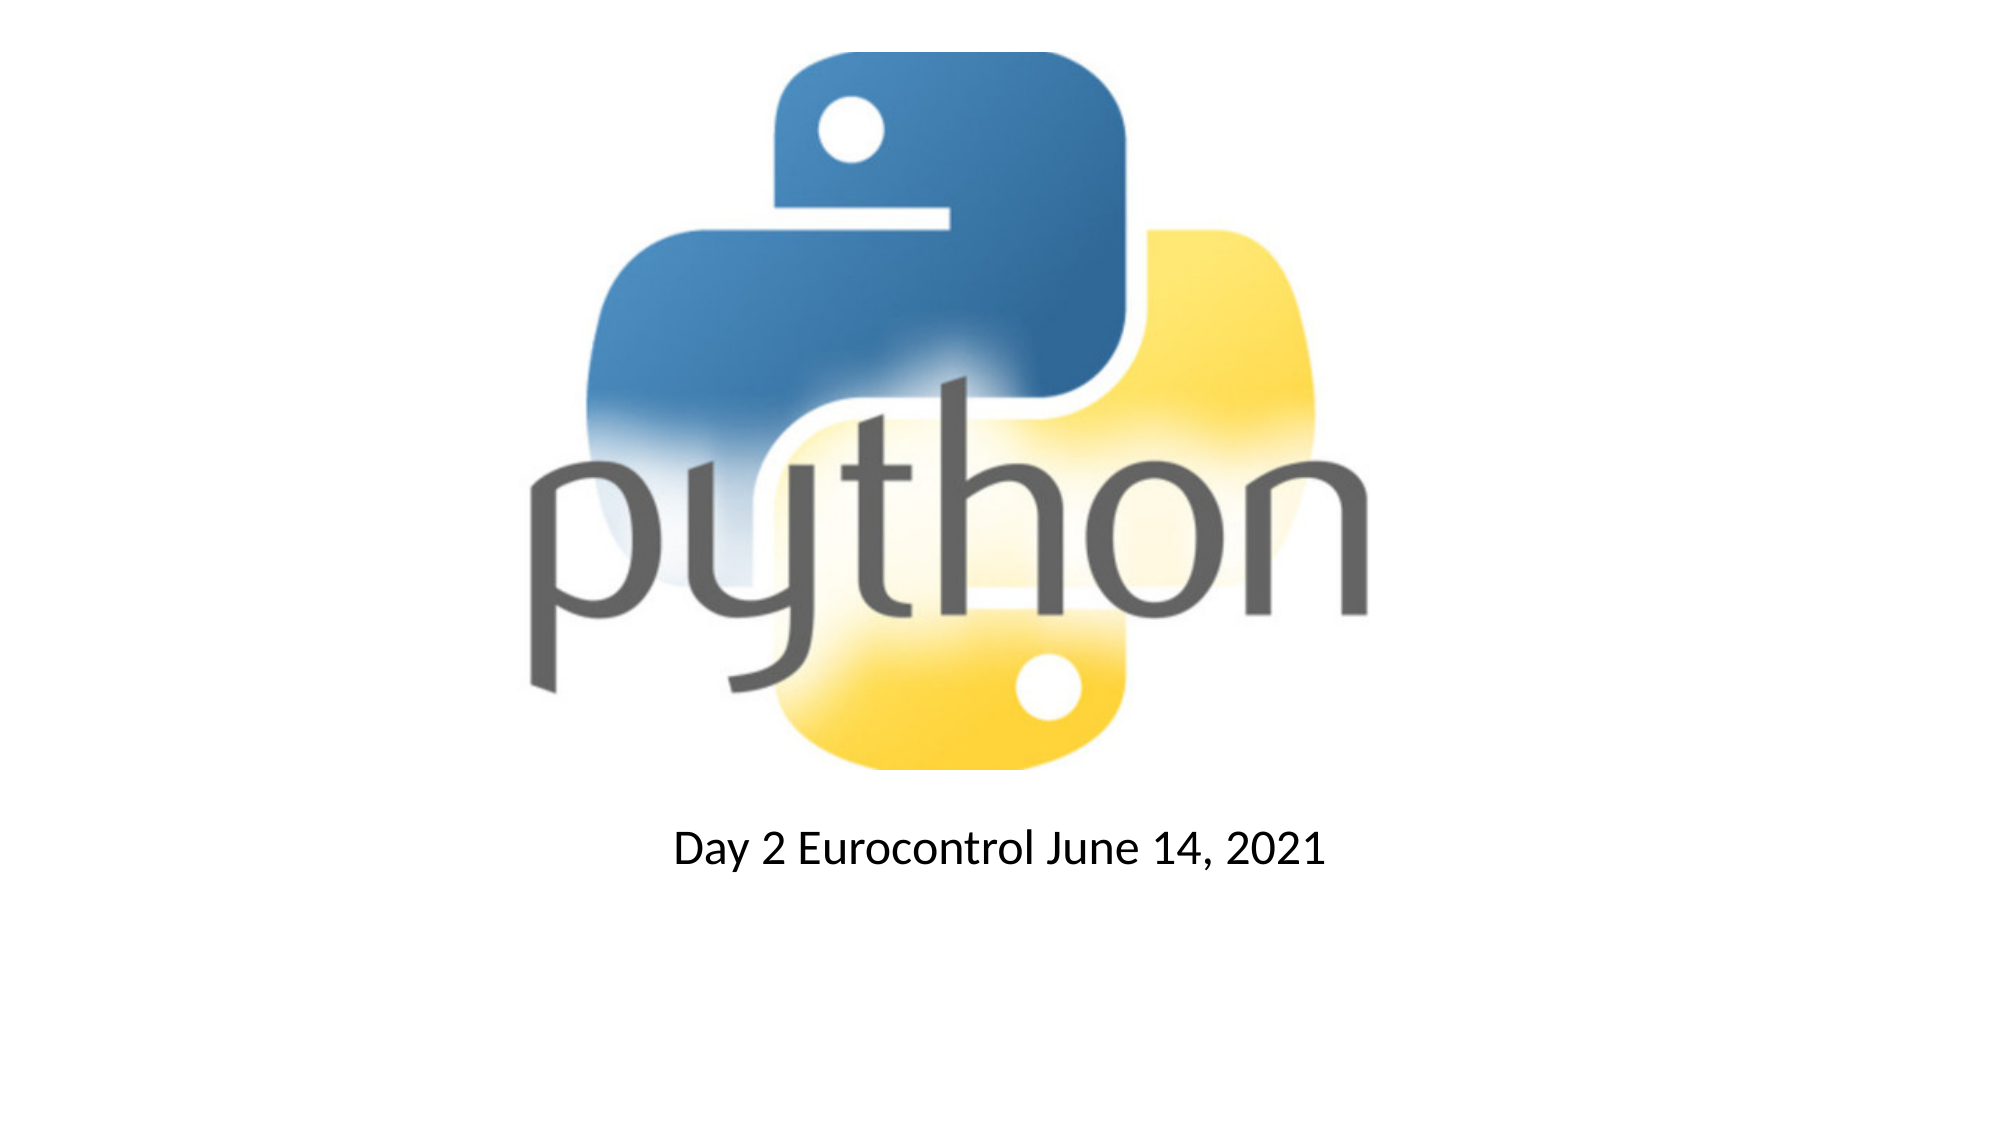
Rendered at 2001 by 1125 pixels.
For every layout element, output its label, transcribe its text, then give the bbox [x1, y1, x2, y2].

subtitle Day 2 Eurocontrol June 14, 2021 [249, 813, 1750, 1086]
picture [419, 52, 1482, 770]
